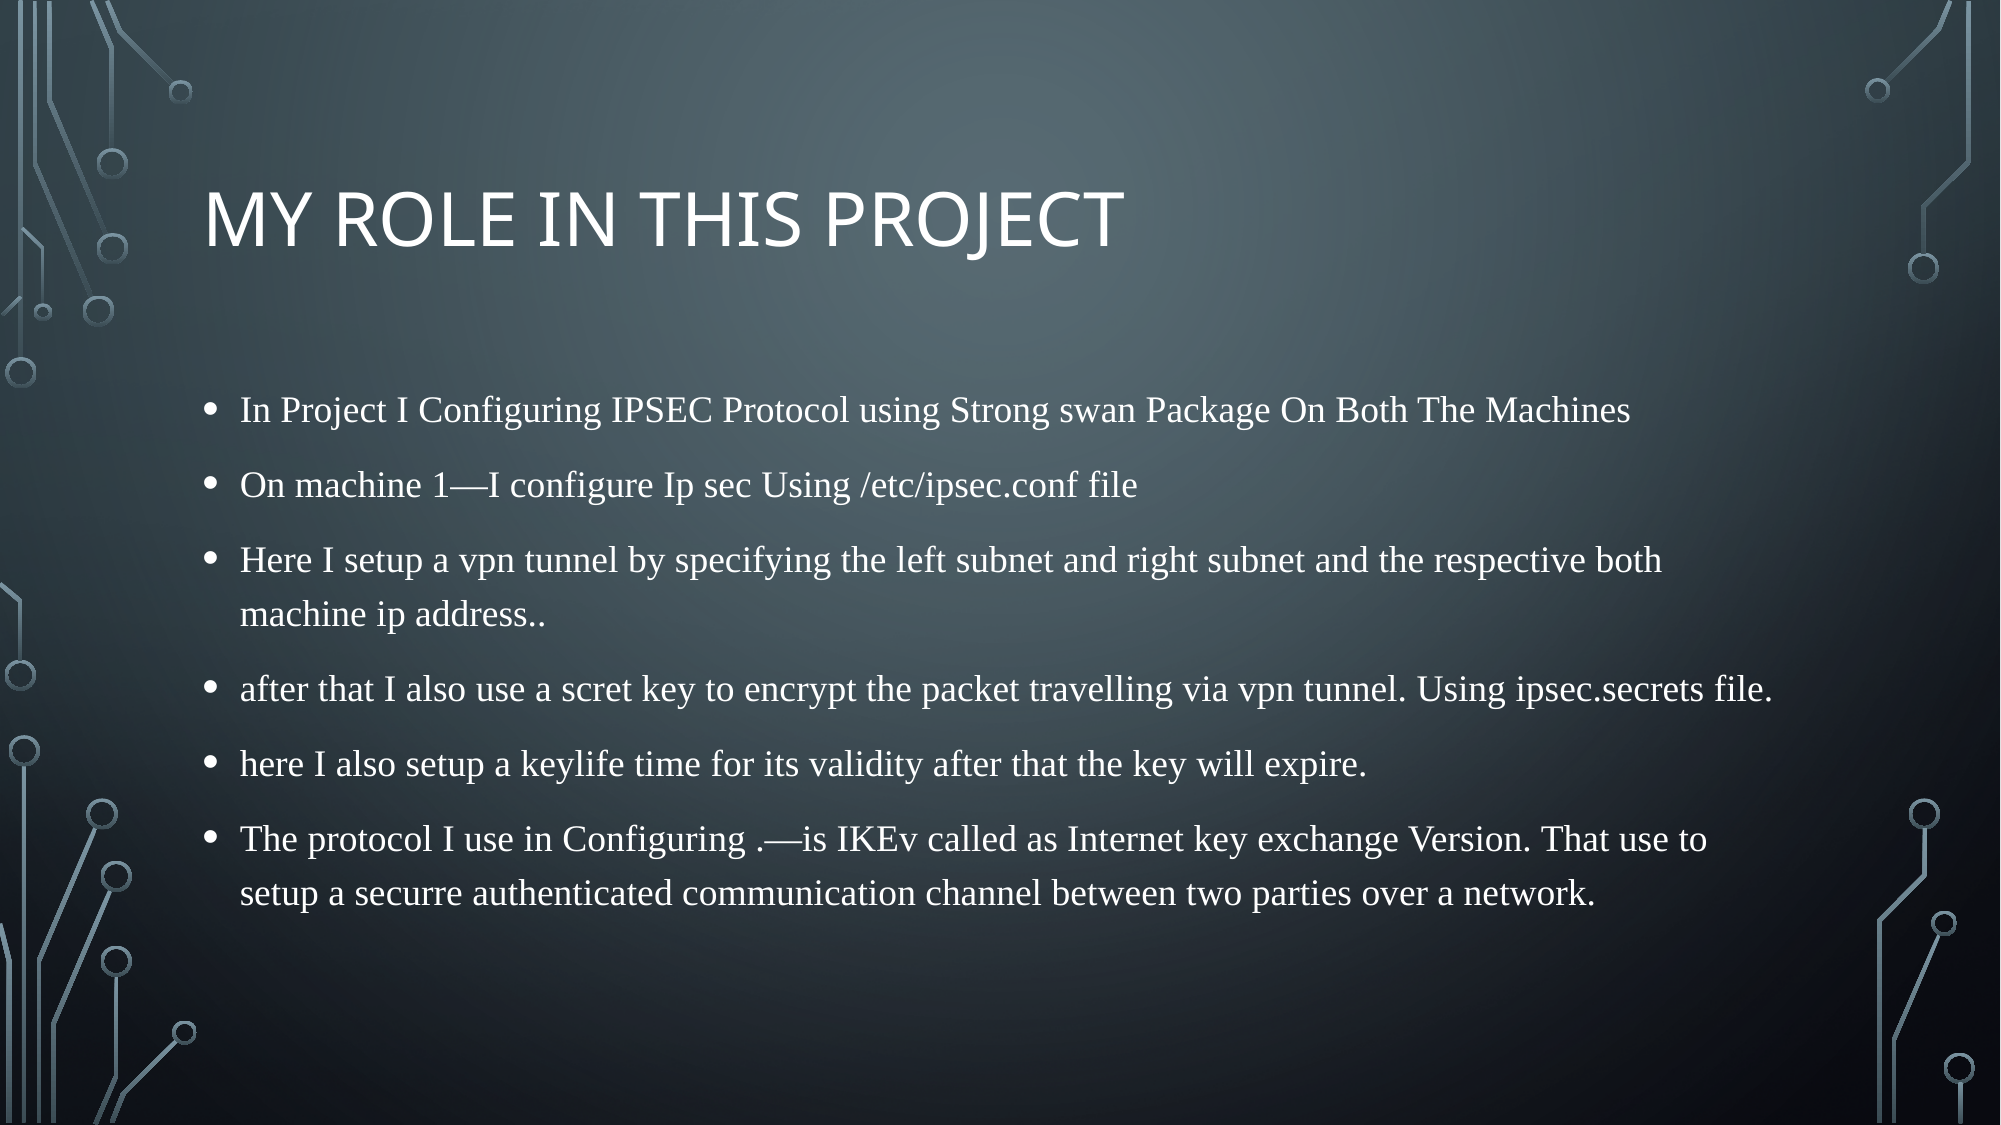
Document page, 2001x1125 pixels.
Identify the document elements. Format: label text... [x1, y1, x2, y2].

list In Project I Configuring IPSEC Protocol using Strong swan Package On Both The Machines On machine 1—I configure Ip sec Using /etc/ipsec.conf file Here I setup a vpn tunnel by specifying the left subnet and right subnet and the respective both machine ip address.. after that I also use a scret key to encrypt the packet travelling via vpn tunnel. Using ipsec.secrets file. here I also setup a keylife time for its validity after that the key will expire. The protocol I use in Configuring .—is IKEv called as Internet key exchange Version. That use to setup a securre authenticated communication channel between two parties over a network. [187, 369, 1813, 950]
title My Role in this Project [187, 101, 1813, 344]
